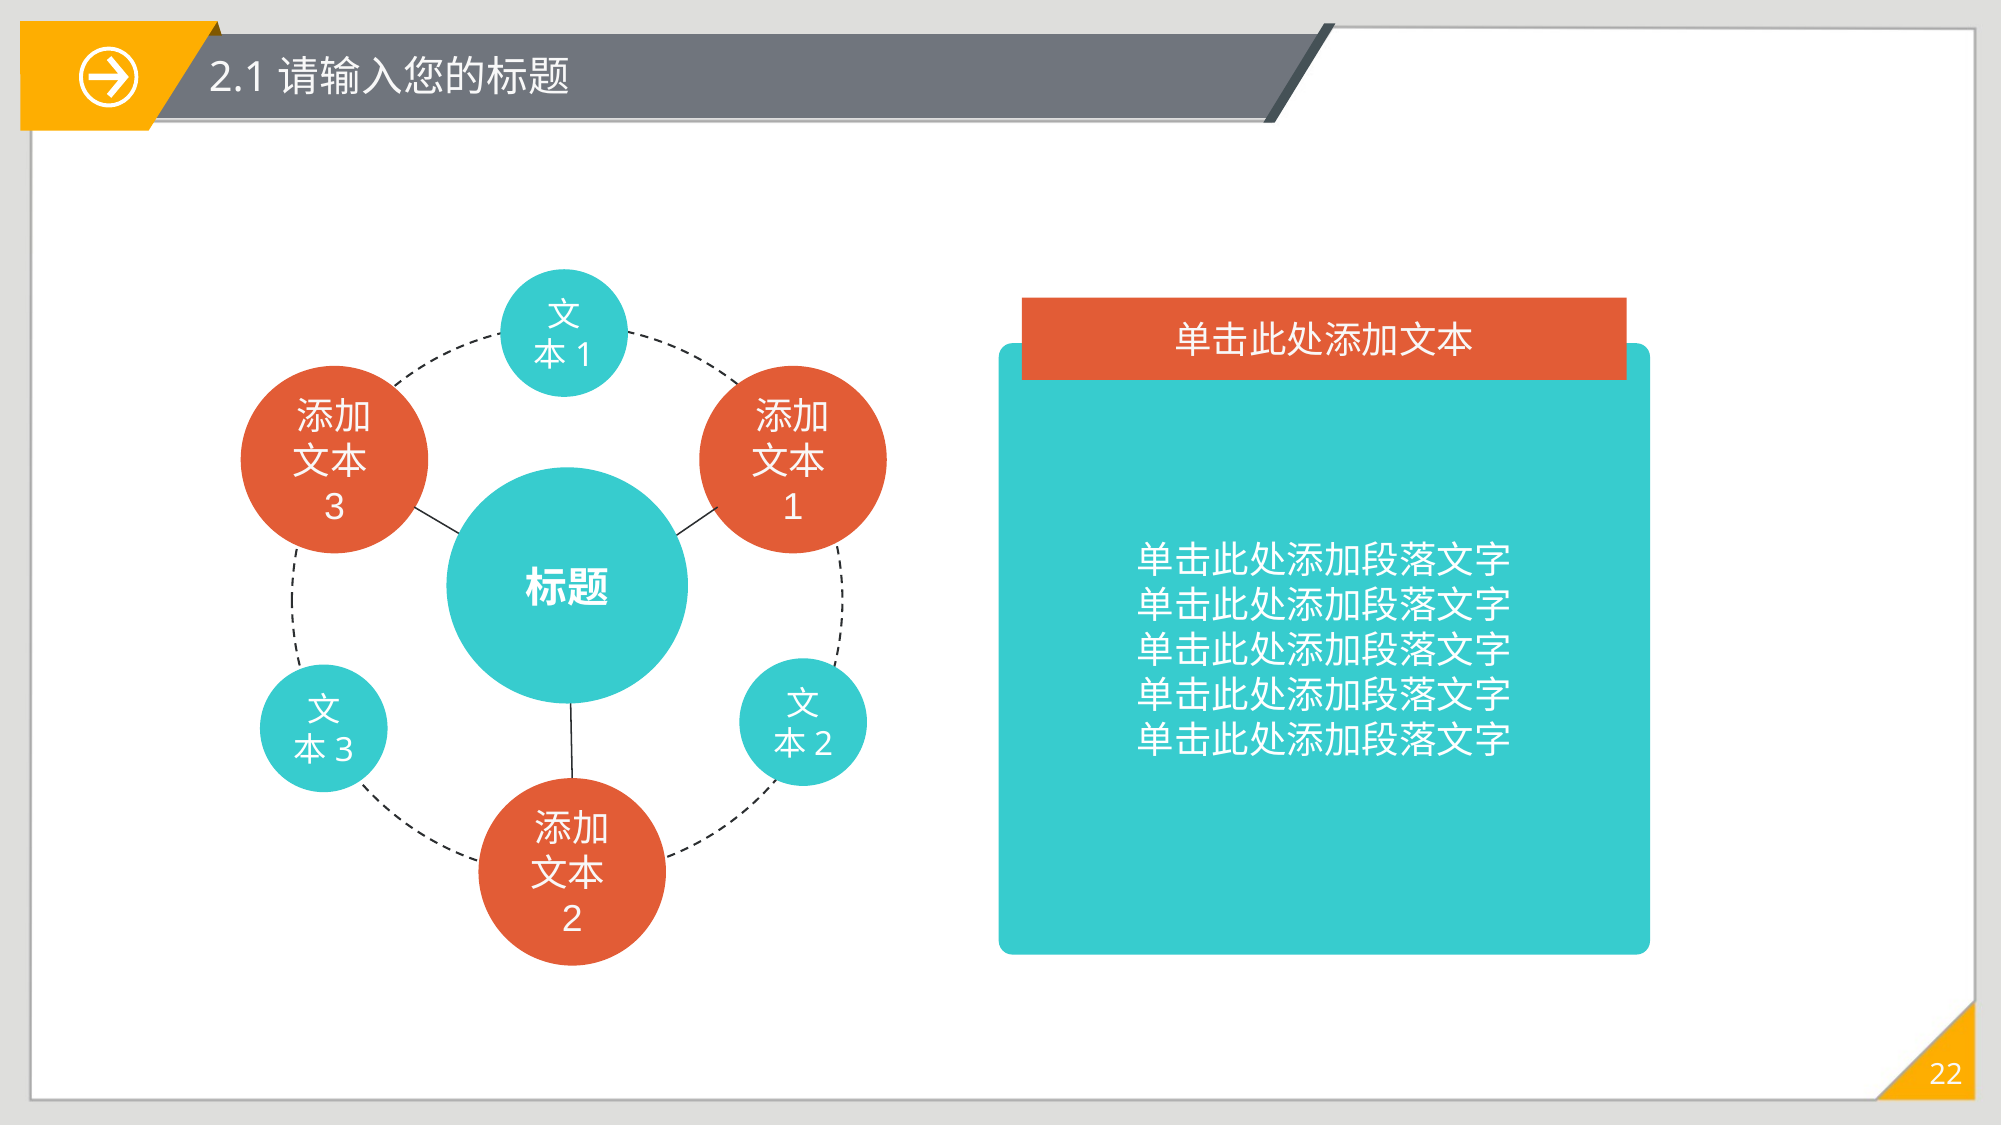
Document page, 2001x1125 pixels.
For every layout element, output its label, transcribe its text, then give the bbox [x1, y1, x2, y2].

text_box 单击此处添加段落文字 单击此处添加段落文字 单击此处添加段落文字 单击此处添加段落文字 单击此处添加段落文字 [998, 343, 1651, 955]
text_box 标题 [446, 467, 688, 704]
text_box 添加文本1 [699, 365, 887, 554]
text_box [291, 519, 566, 861]
text_box 2.1请输入您的标题 [193, 42, 585, 108]
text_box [658, 506, 718, 548]
text_box 文本3 [259, 664, 388, 793]
text_box [576, 522, 843, 858]
text_box 单击此处添加文本 [1021, 297, 1627, 380]
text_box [413, 506, 483, 548]
text_box 文本1 [500, 269, 628, 397]
picture [0, 0, 2001, 1125]
text_box [394, 331, 737, 506]
text_box 文本2 [739, 658, 867, 786]
text_box [79, 46, 139, 108]
text_box 添加文本3 [240, 365, 429, 554]
text_box 添加文本2 [478, 778, 666, 966]
